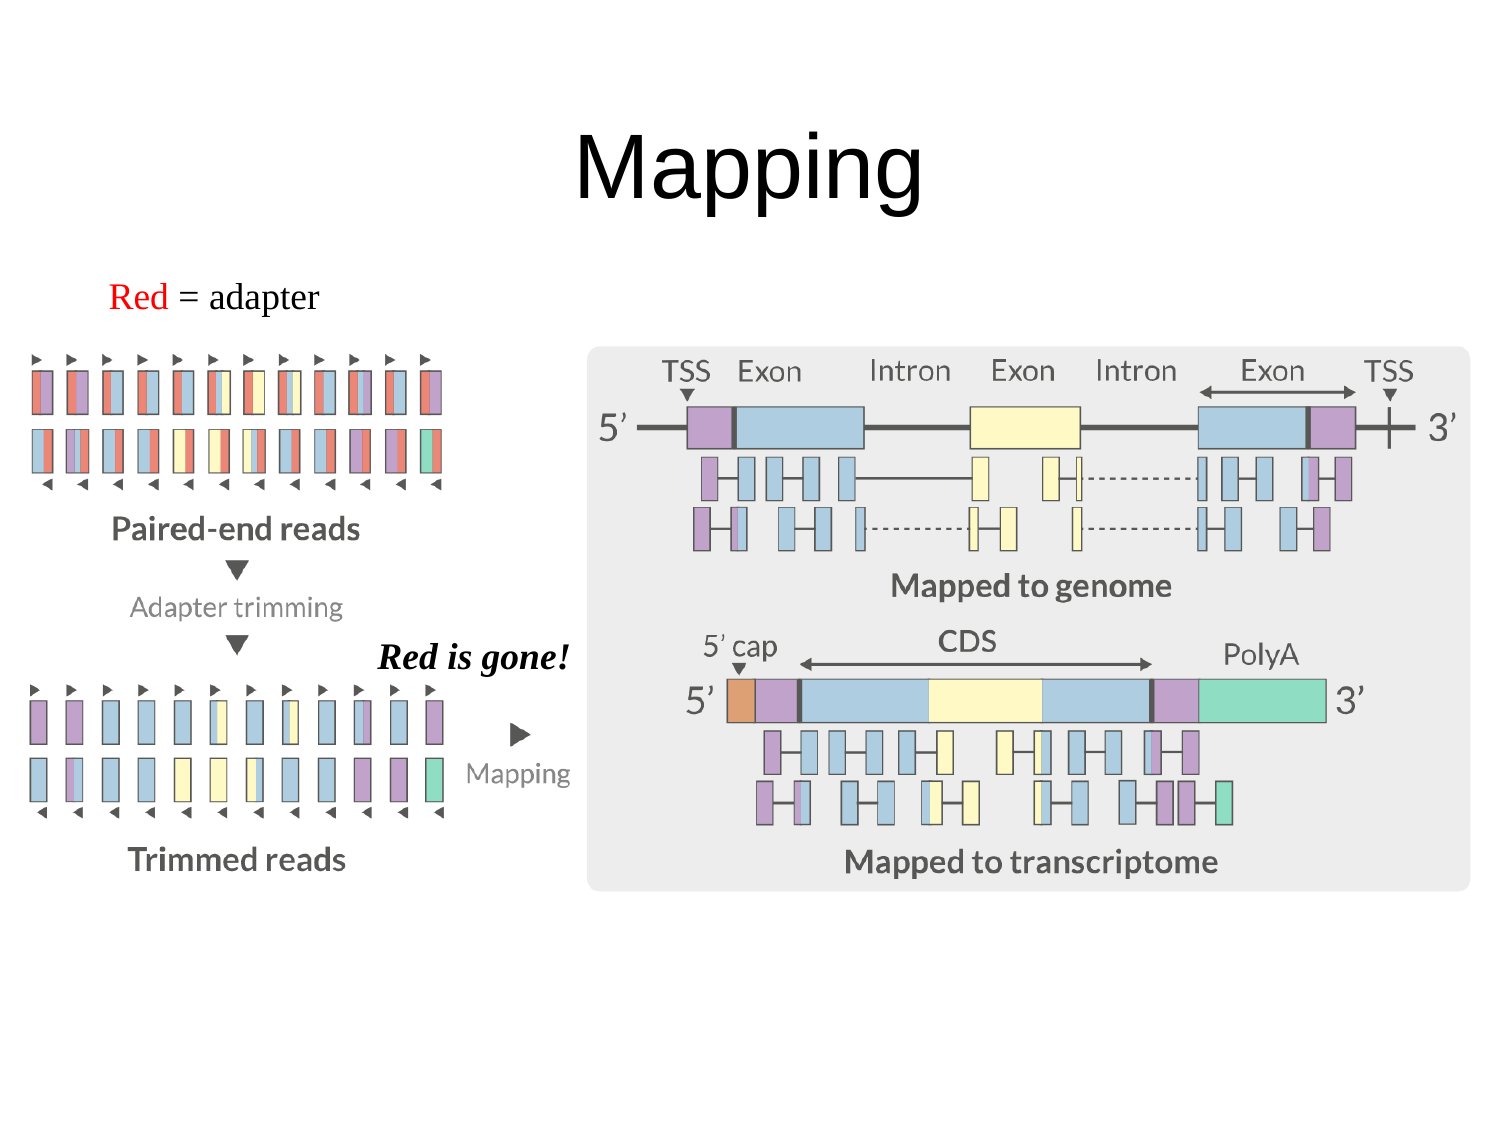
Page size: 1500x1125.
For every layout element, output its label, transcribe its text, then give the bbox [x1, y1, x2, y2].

text_box Red = adapter [93, 264, 335, 324]
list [7, 324, 1493, 925]
title Mapping [103, 59, 1397, 278]
